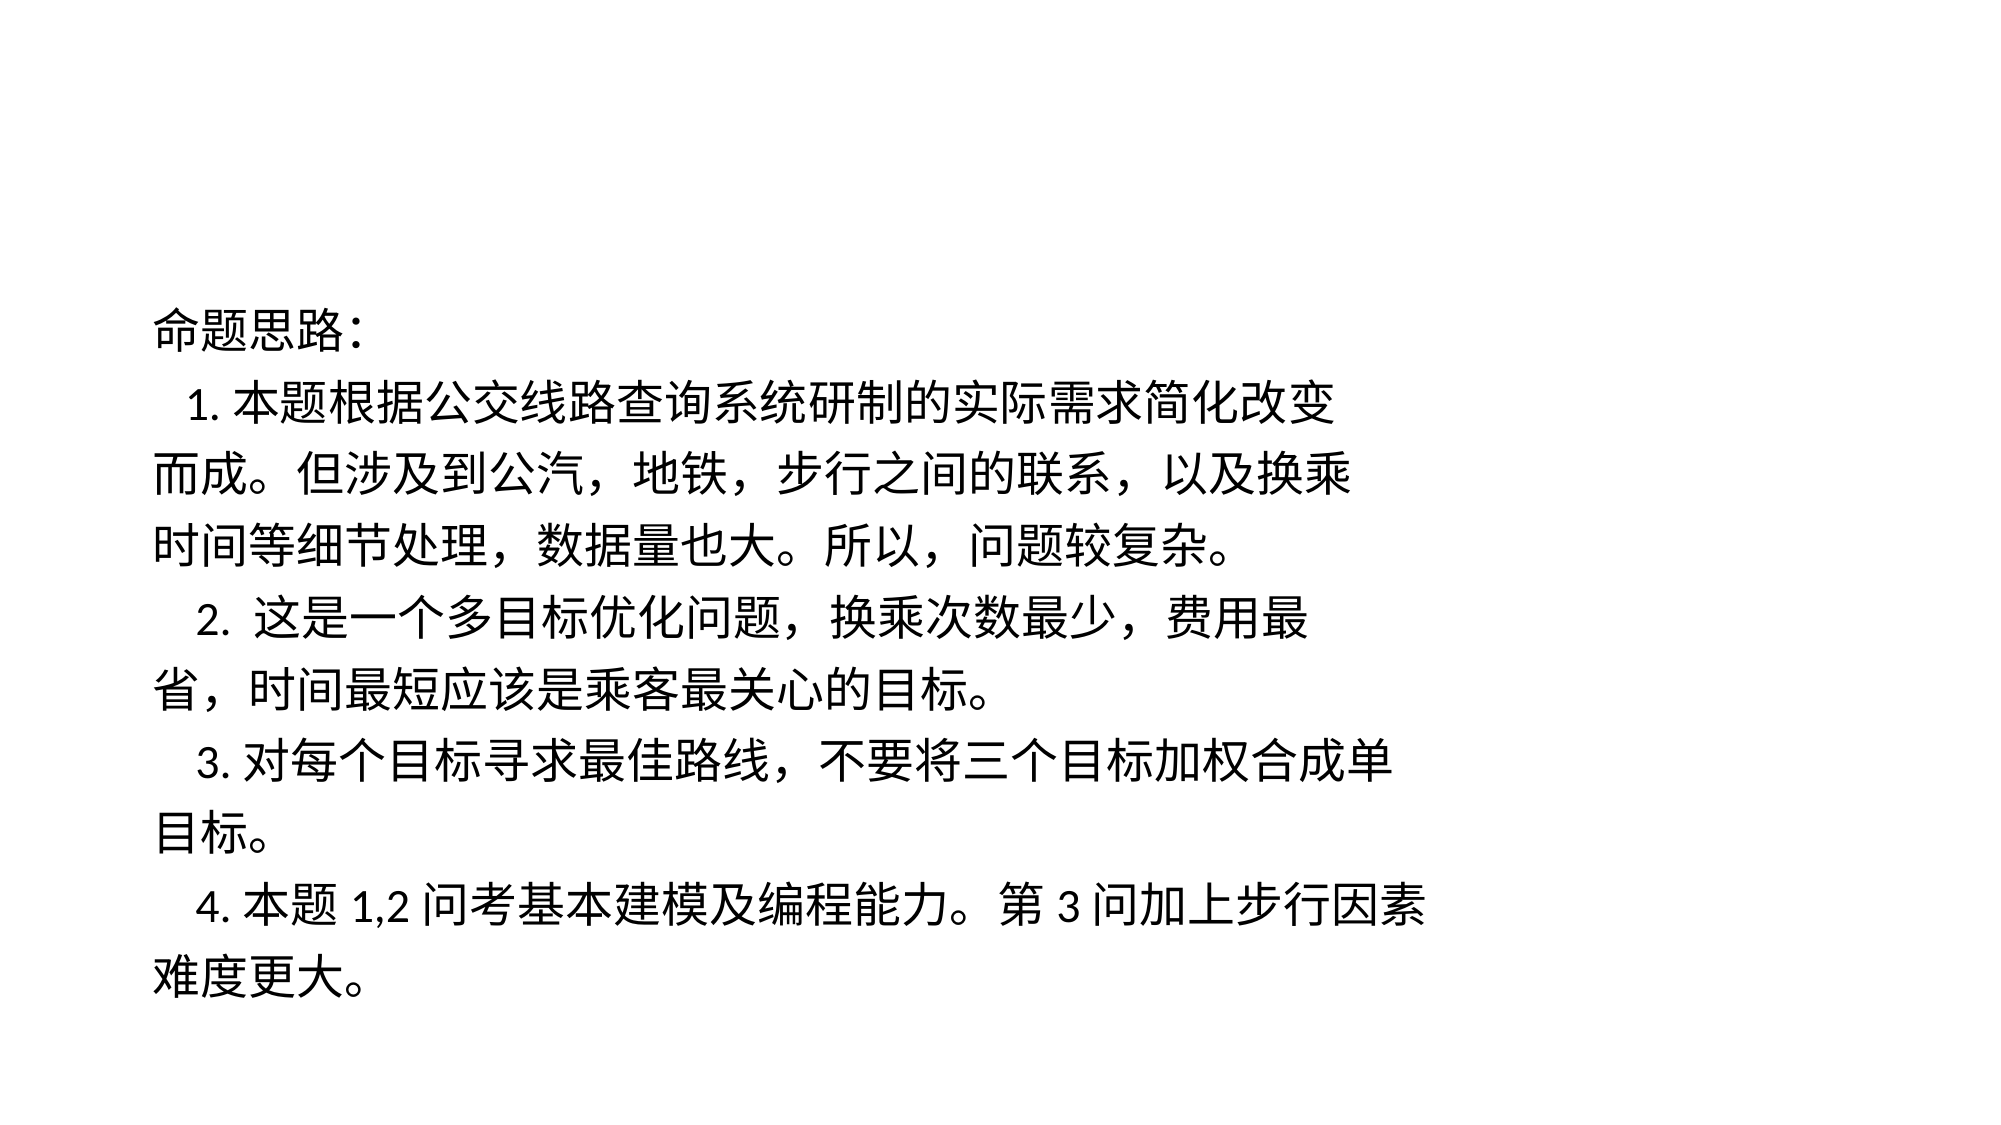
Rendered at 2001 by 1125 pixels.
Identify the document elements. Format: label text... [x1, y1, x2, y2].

list 命题思路： 1.本题根据公交线路查询系统研制的实际需求简化改变 而成。但涉及到公汽，地铁，步行之间的联系，以及换乘 时间等细节处理，数据量也大。所以，问题较复杂。 2. 这是一个多目标优化问题，换乘次数最少，费用最 省，时间最短应该是乘客最关心的目标。 3.对每个目标寻求最佳路线，不要将三个目标加权合成单 目标。 4.本题1,2问考基本建模及编程能力。第3问加上步行因素 难度更大。 [137, 299, 1863, 1014]
